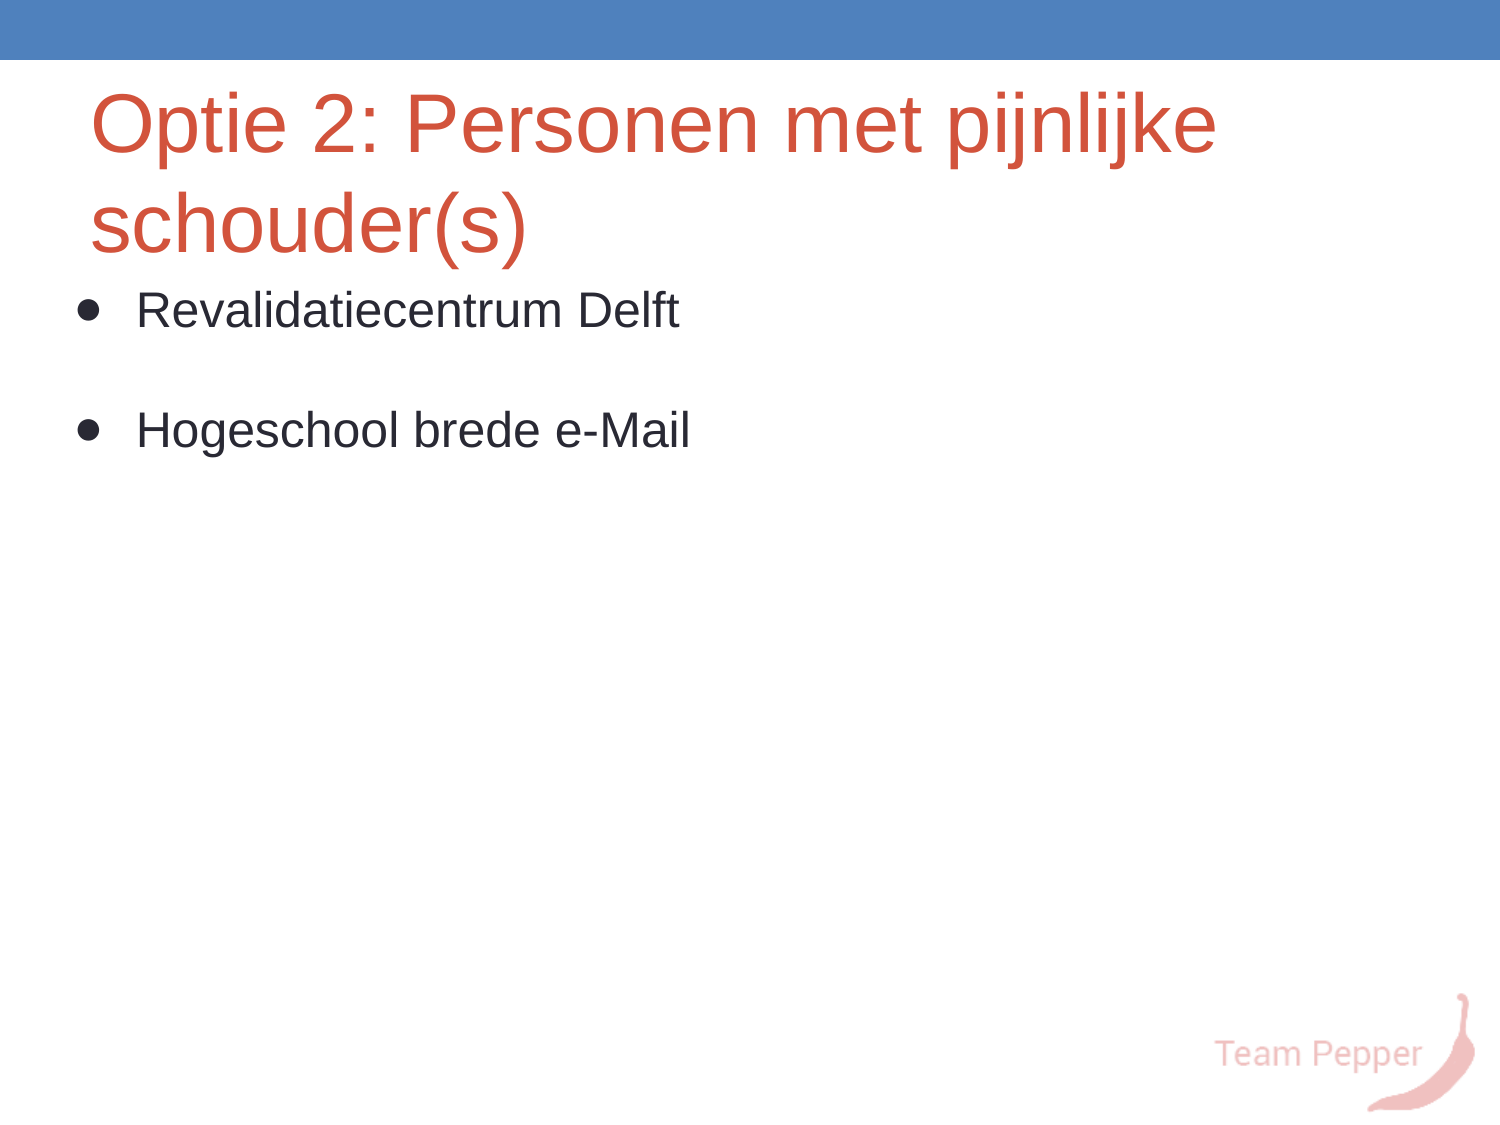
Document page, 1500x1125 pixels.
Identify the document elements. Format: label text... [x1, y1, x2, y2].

text_box Optie 2: Personen met pijnlijke schouder(s) [75, 87, 1425, 250]
text_box Revalidatiecentrum Delft Hogeschool brede e-Mail [45, 270, 1396, 1071]
picture [1179, 967, 1500, 1125]
